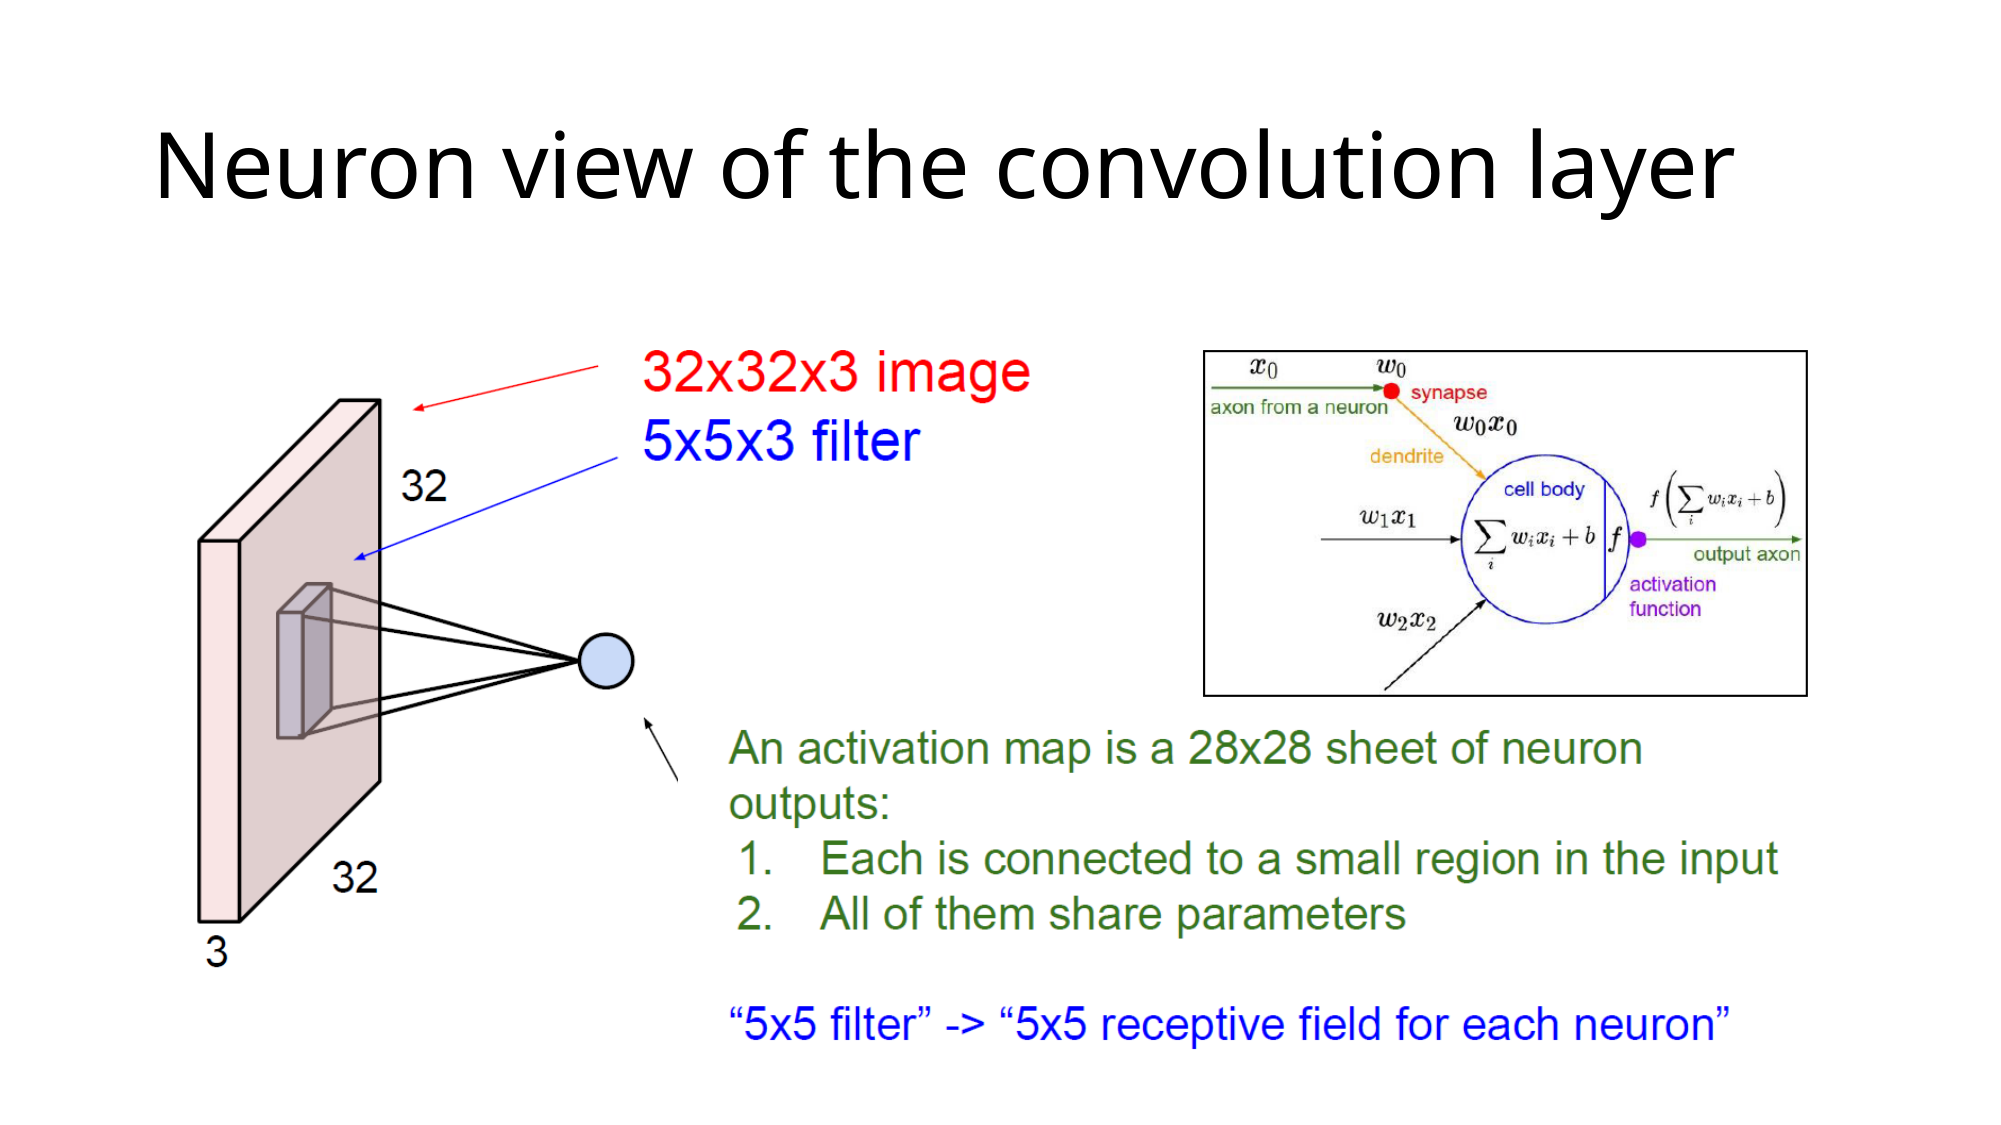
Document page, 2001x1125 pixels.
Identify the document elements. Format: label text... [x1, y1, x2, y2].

title Neuron view of the convolution layer [137, 59, 1863, 278]
picture [678, 712, 1786, 1076]
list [174, 299, 1826, 1014]
